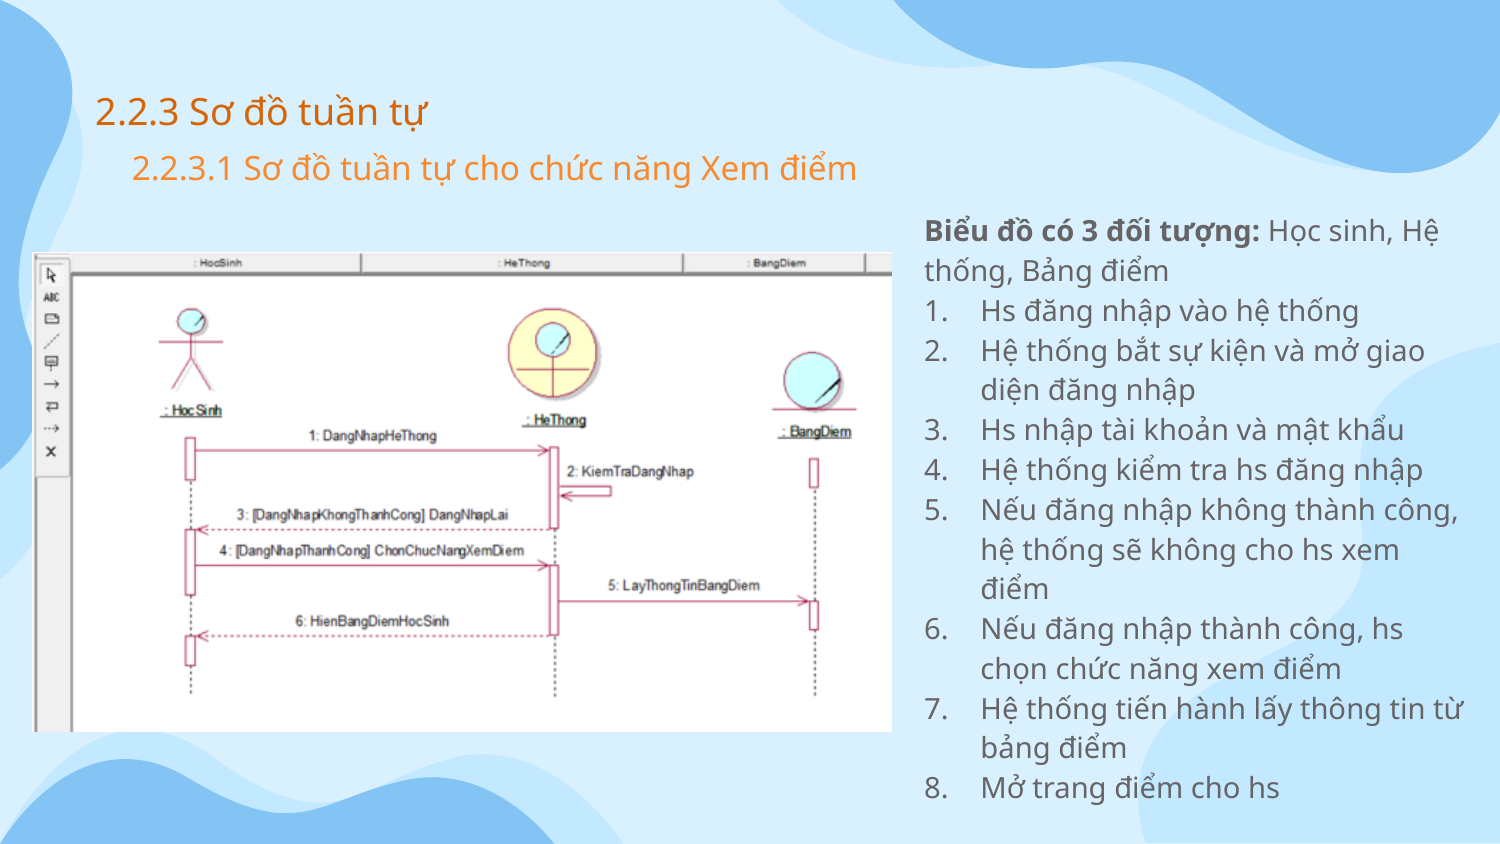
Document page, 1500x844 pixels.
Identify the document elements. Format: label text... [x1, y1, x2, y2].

picture [31, 252, 892, 732]
text_box 2.2.3 Sơ đồ tuần tự [80, 73, 687, 140]
text_box 2.2.3.1 Sơ đồ tuần tự cho chức năng Xem điểm [80, 140, 910, 195]
text_box Biểu đồ có 3 đối tượng: Học sinh, Hệ thống, Bảng điểm Hs đăng nhập vào hệ thống Hệ thống bắt sự kiện và mở giao diện đăng nhập Hs nhập tài khoản và mật khẩu Hệ thống kiểm tra hs đăng nhập Nếu đăng nhập không thành công, hệ thống sẽ không cho hs xem điểm Nếu đăng nhập thành công, hs chọn chức năng xem điểm Hệ thống tiến hành lấy thông tin từ bảng điểm Mở trang điểm cho hs [909, 200, 1481, 812]
